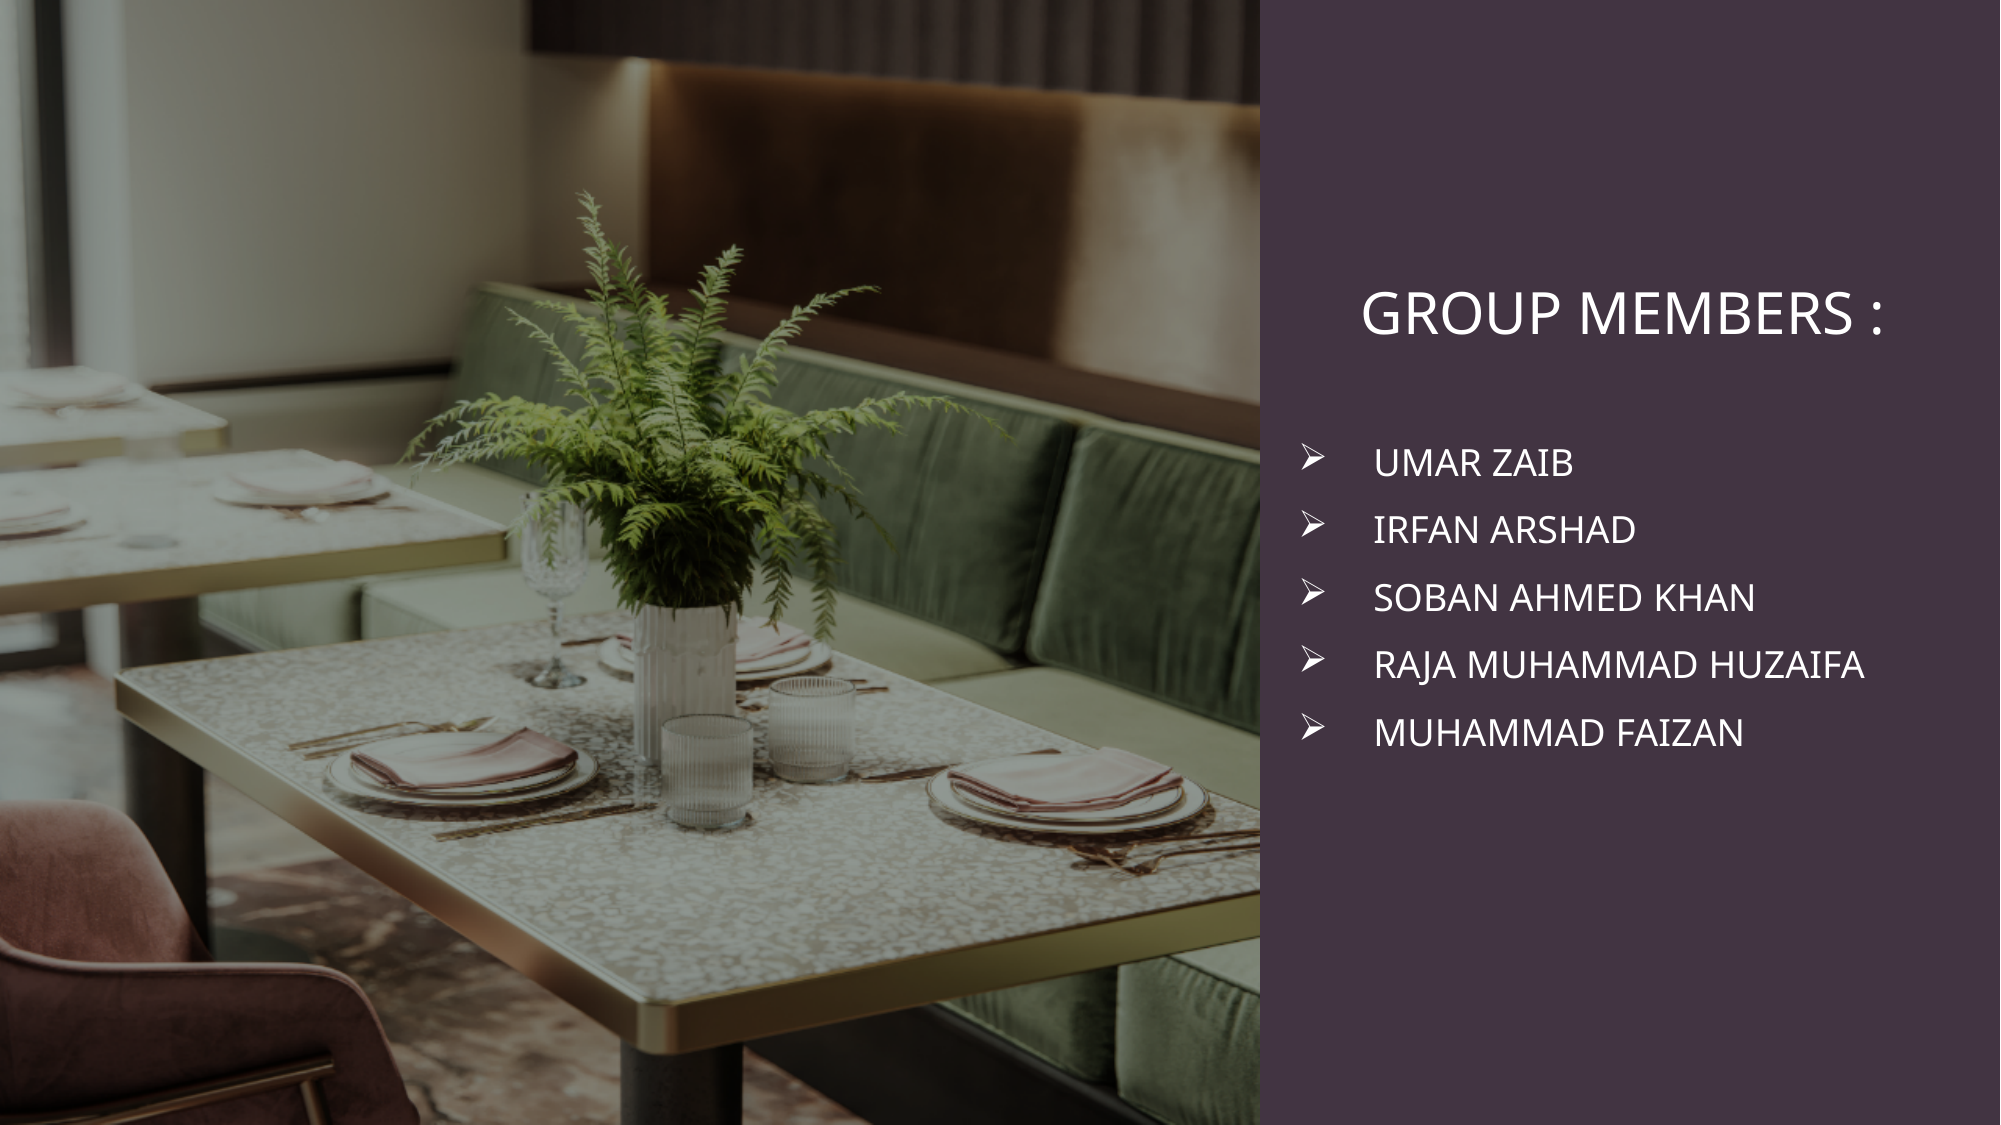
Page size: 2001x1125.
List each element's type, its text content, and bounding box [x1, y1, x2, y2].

picture [0, 0, 1260, 1125]
text_box GROUP MEMBERS : UMAR ZAIB IRFAN ARSHAD SOBAN AHMED KHAN RAJA MUHAMMAD HUZAIFA MUHAMMAD FAIZAN [1283, 269, 1963, 762]
